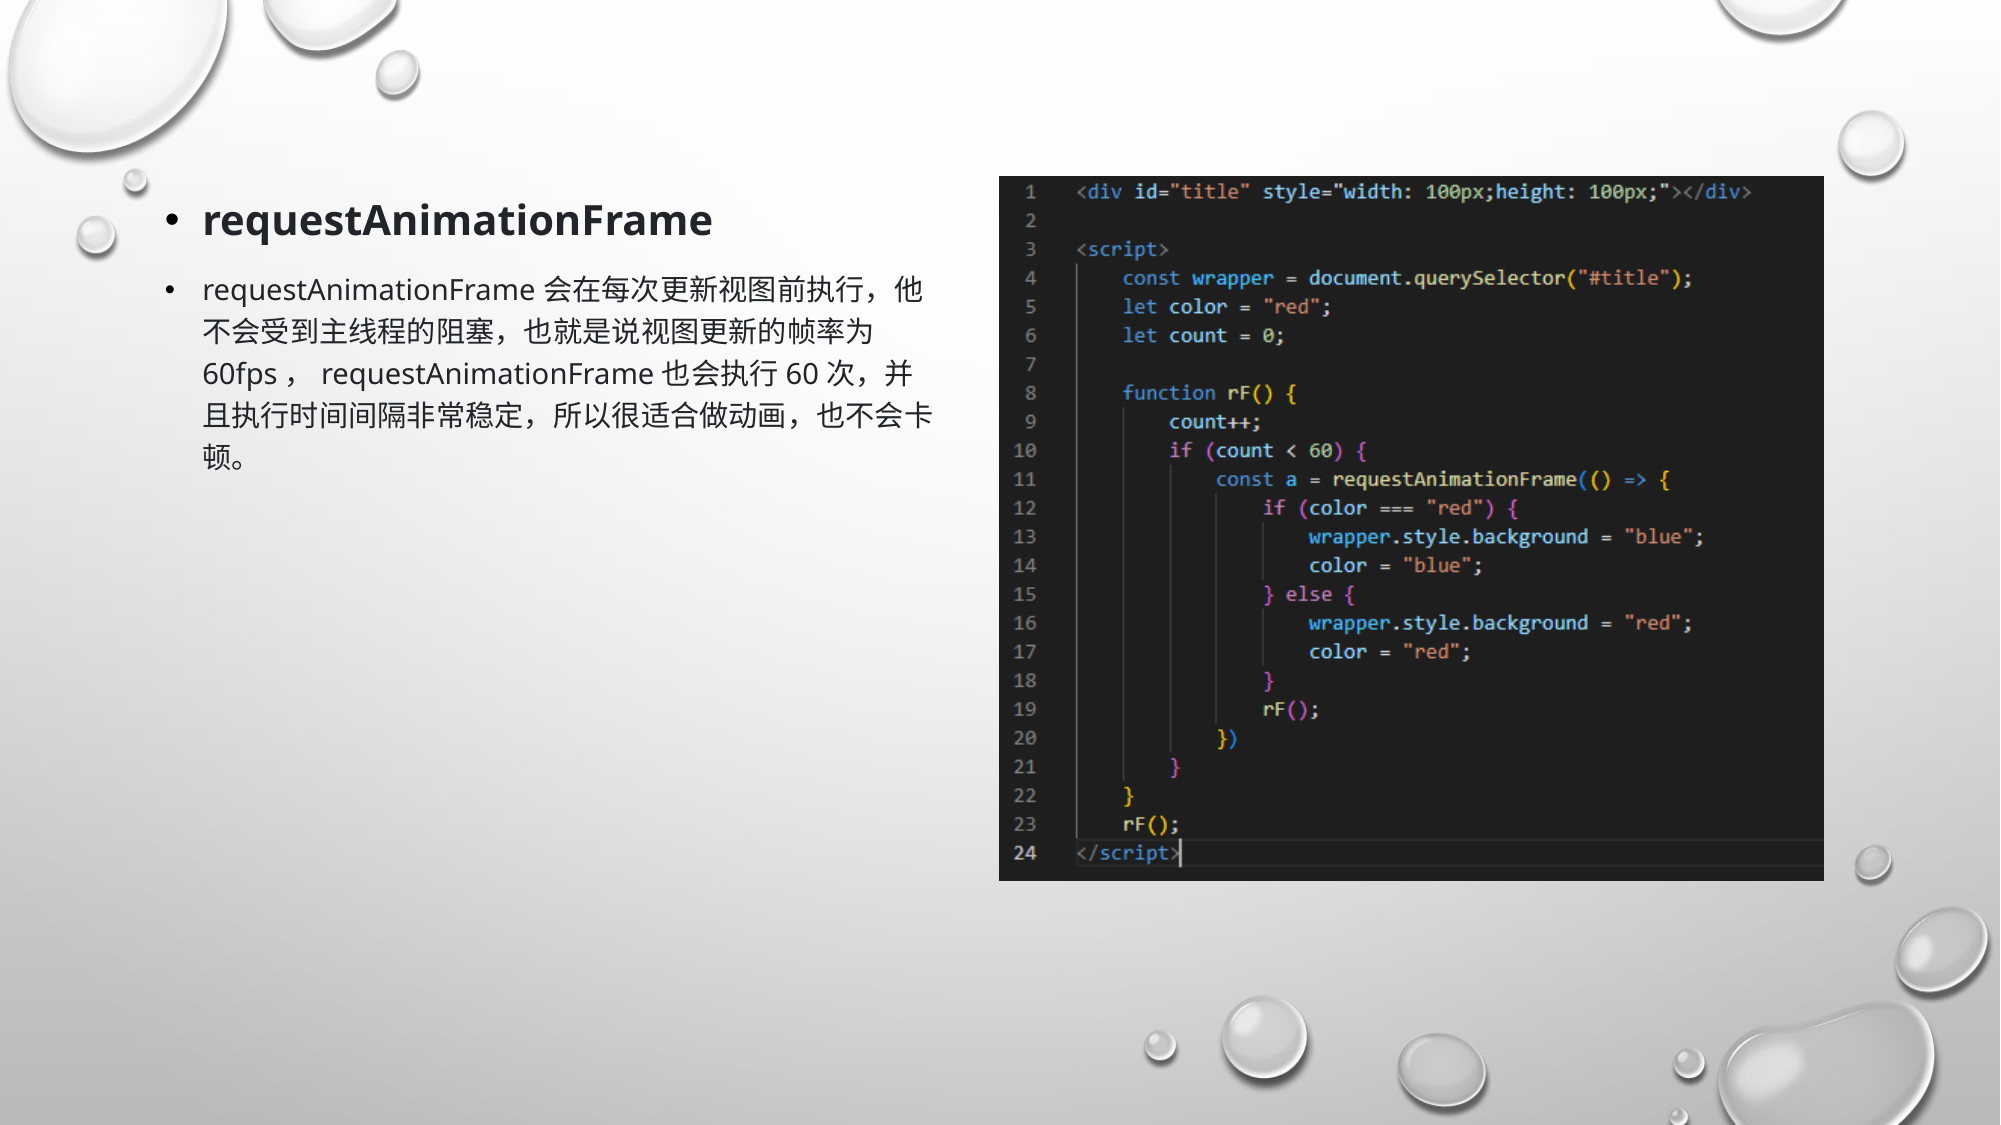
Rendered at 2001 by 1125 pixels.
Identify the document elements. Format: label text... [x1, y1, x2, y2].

picture [0, 0, 2000, 1125]
list requestAnimationFrame requestAnimationFrame会在每次更新视图前执行，他不会受到主线程的阻塞，也就是说视图更新的帧率为60fps，requestAnimationFrame也会执行60次，并且执行时间间隔非常稳定，所以很适合做动画，也不会卡顿。 [149, 176, 956, 950]
